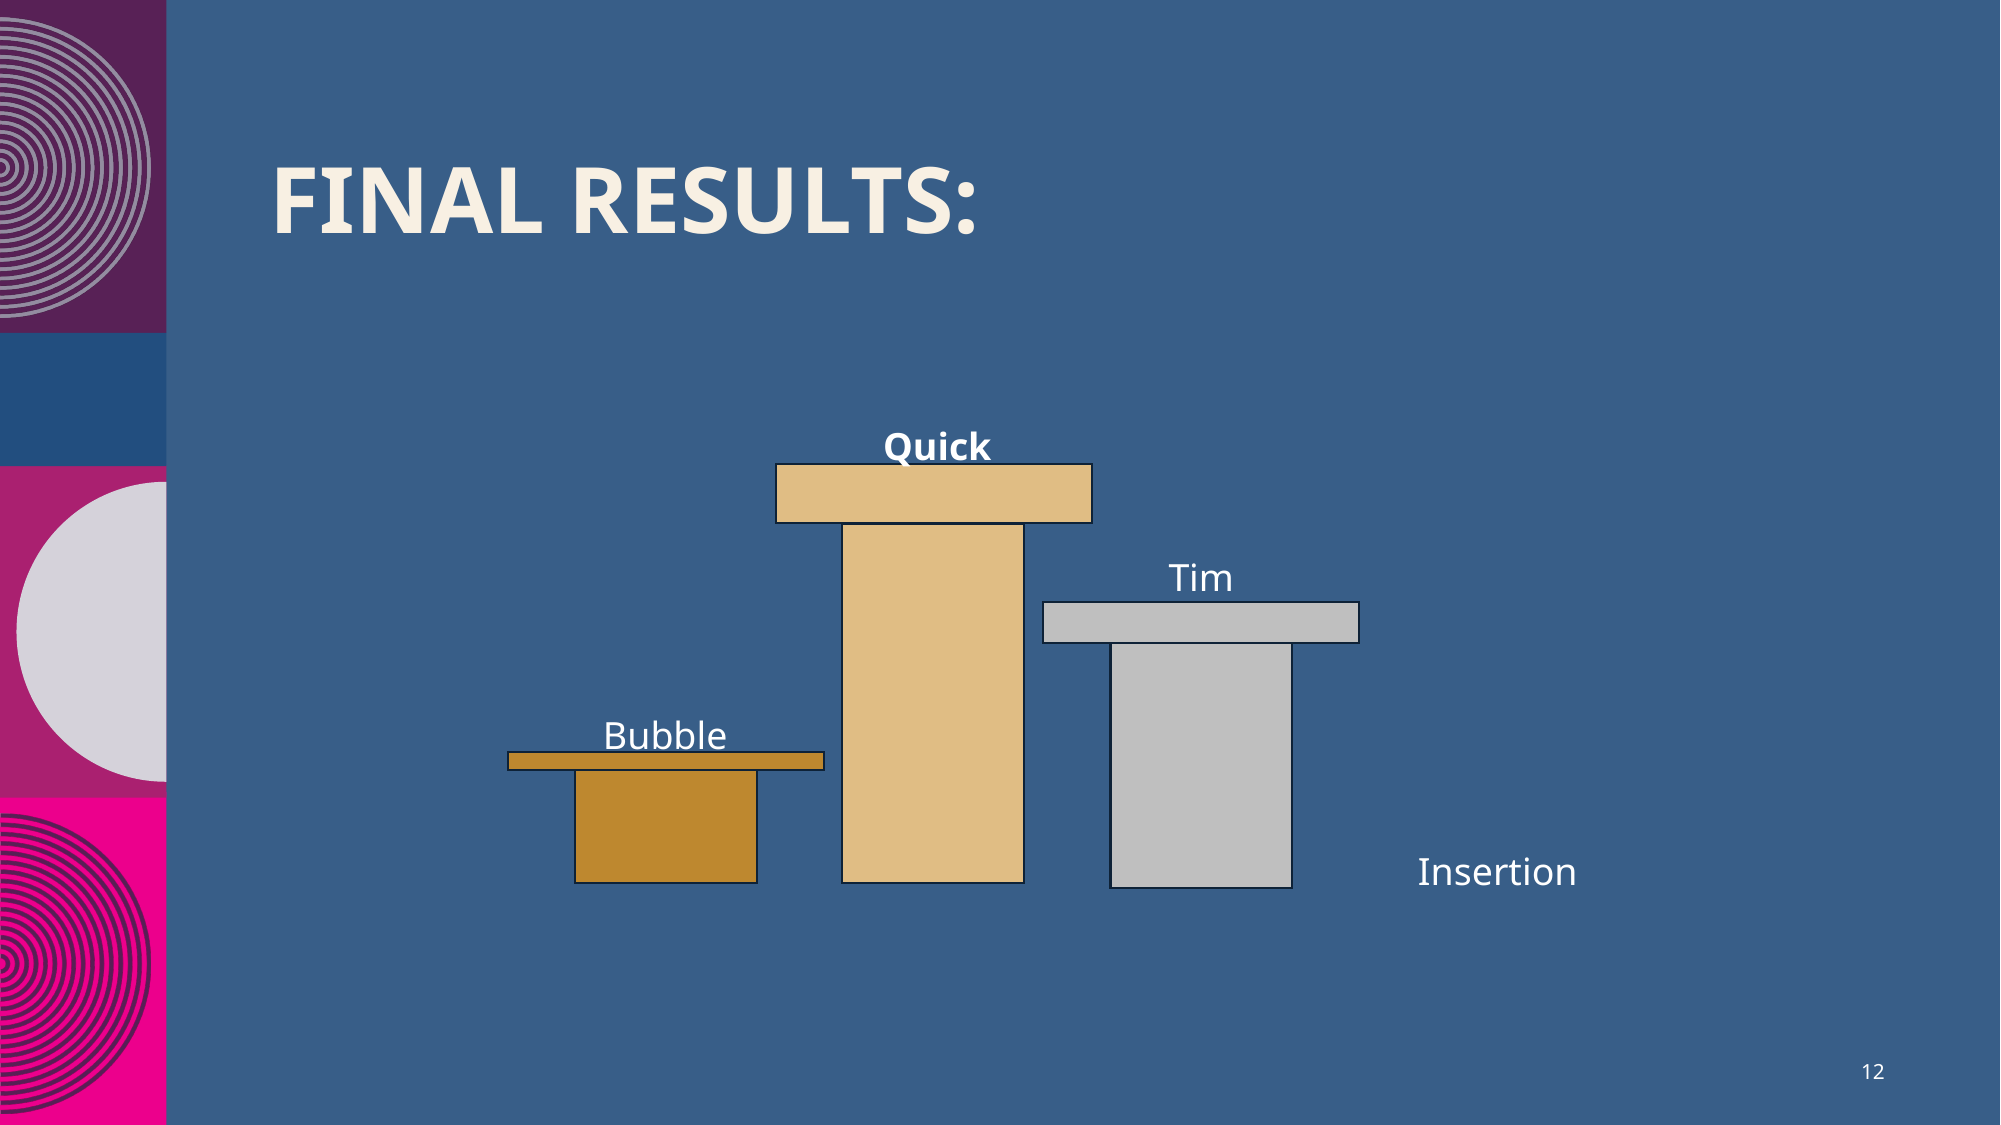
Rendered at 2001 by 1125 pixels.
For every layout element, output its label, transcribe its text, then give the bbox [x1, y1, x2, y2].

title Final Results: [254, 146, 1874, 370]
text_box [507, 751, 825, 771]
text_box Quick [868, 415, 1007, 476]
text_box Insertion [1403, 840, 1593, 901]
text_box [775, 463, 1093, 524]
picture [1, 18, 151, 318]
text_box Tim [1153, 546, 1249, 607]
text_box [1042, 601, 1360, 644]
text_box [841, 524, 1025, 884]
text_box [1109, 644, 1293, 889]
text_box Bubble [588, 704, 743, 765]
picture [1, 814, 151, 1114]
text_box [574, 771, 758, 884]
slide_number 12 [1824, 1042, 1900, 1103]
